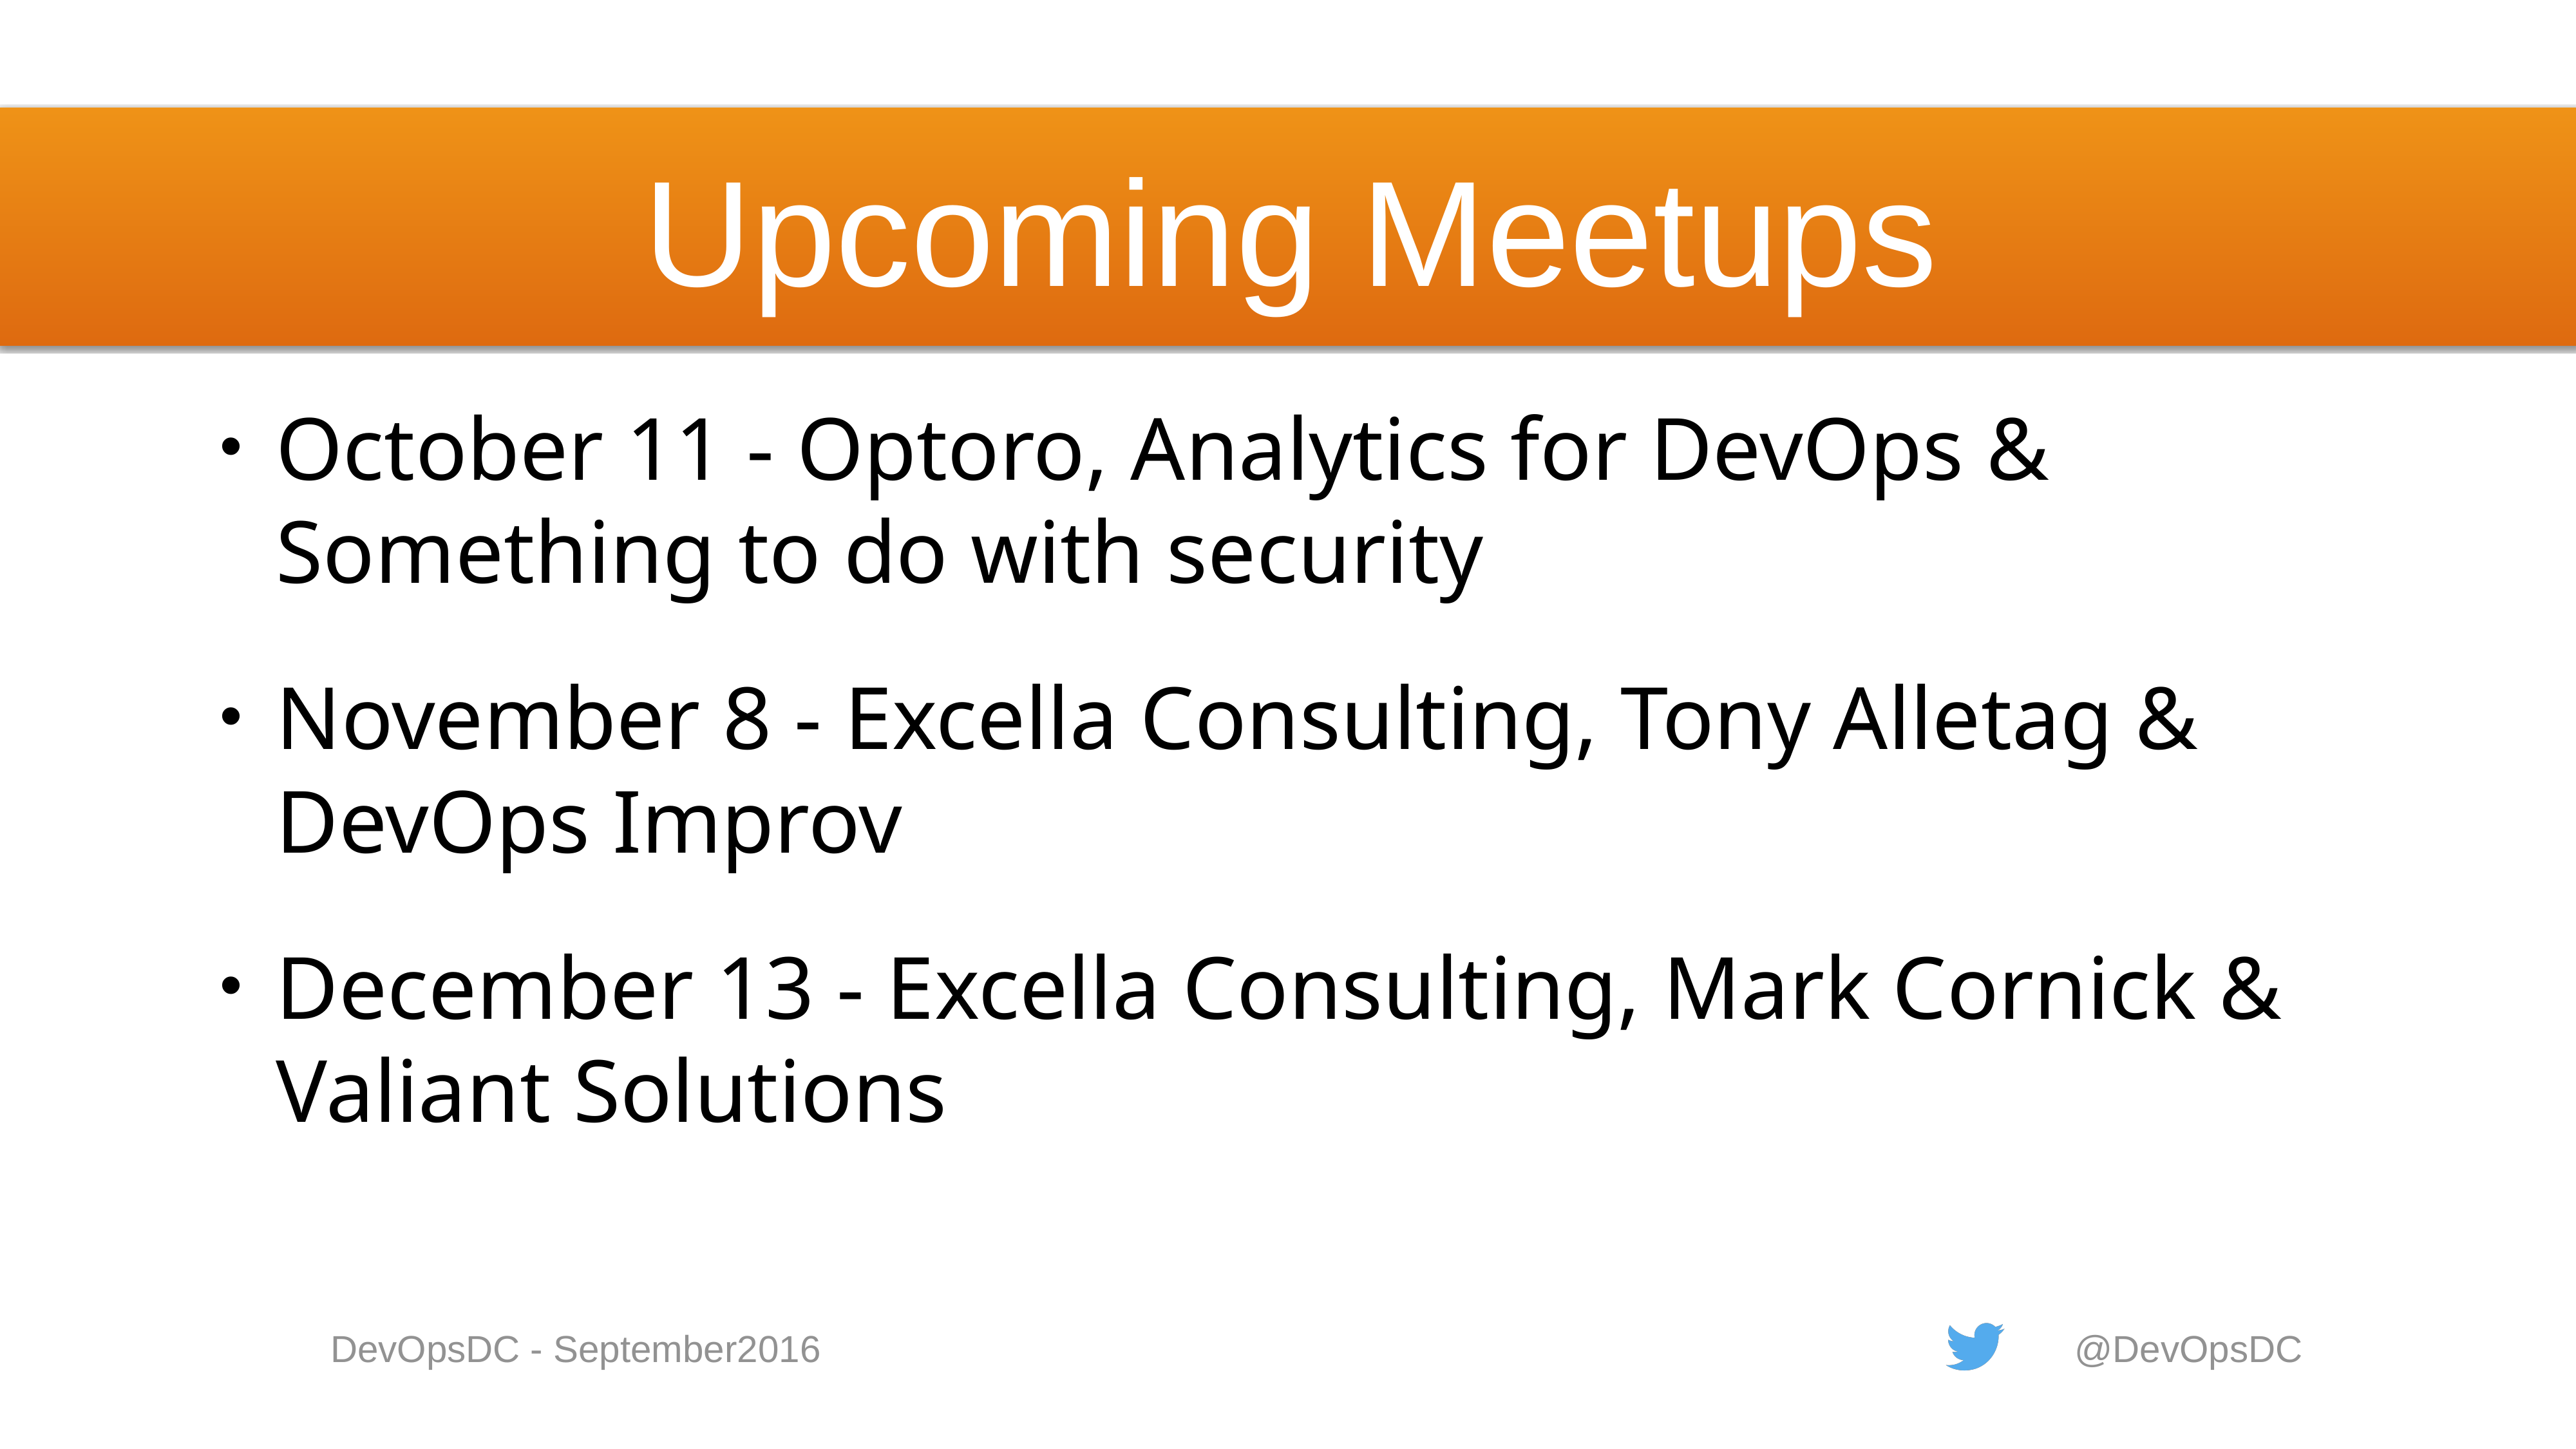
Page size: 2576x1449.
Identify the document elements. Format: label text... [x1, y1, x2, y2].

title Upcoming Meetups [3, 66, 2576, 387]
list October 11 - Optoro, Analytics for DevOps & Something to do with security November 8 - Excella Consulting, Tony Alletag & DevOps Improv December 13 - Excella Consulting, Mark Cornick & Valiant Solutions [212, 386, 2452, 1150]
picture [1931, 1304, 2018, 1390]
